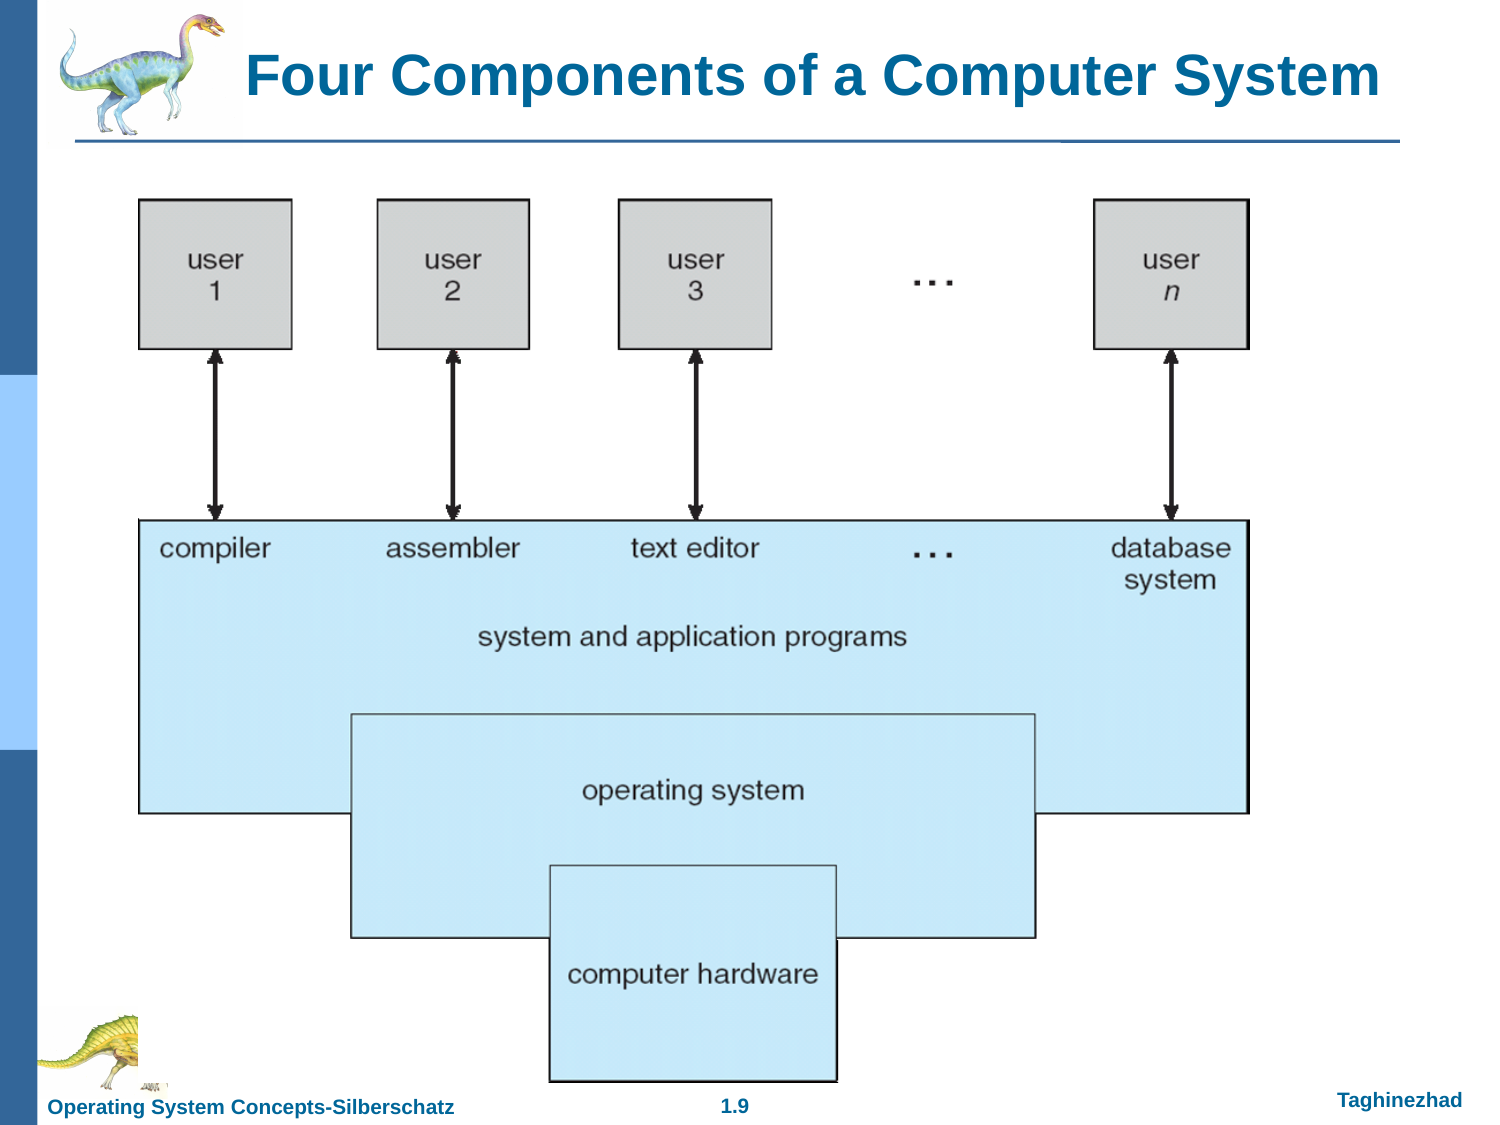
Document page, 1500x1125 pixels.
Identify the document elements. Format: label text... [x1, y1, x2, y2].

picture [46, 0, 243, 149]
picture [38, 197, 1250, 1099]
title Four Components of a Computer System [138, 19, 1489, 115]
